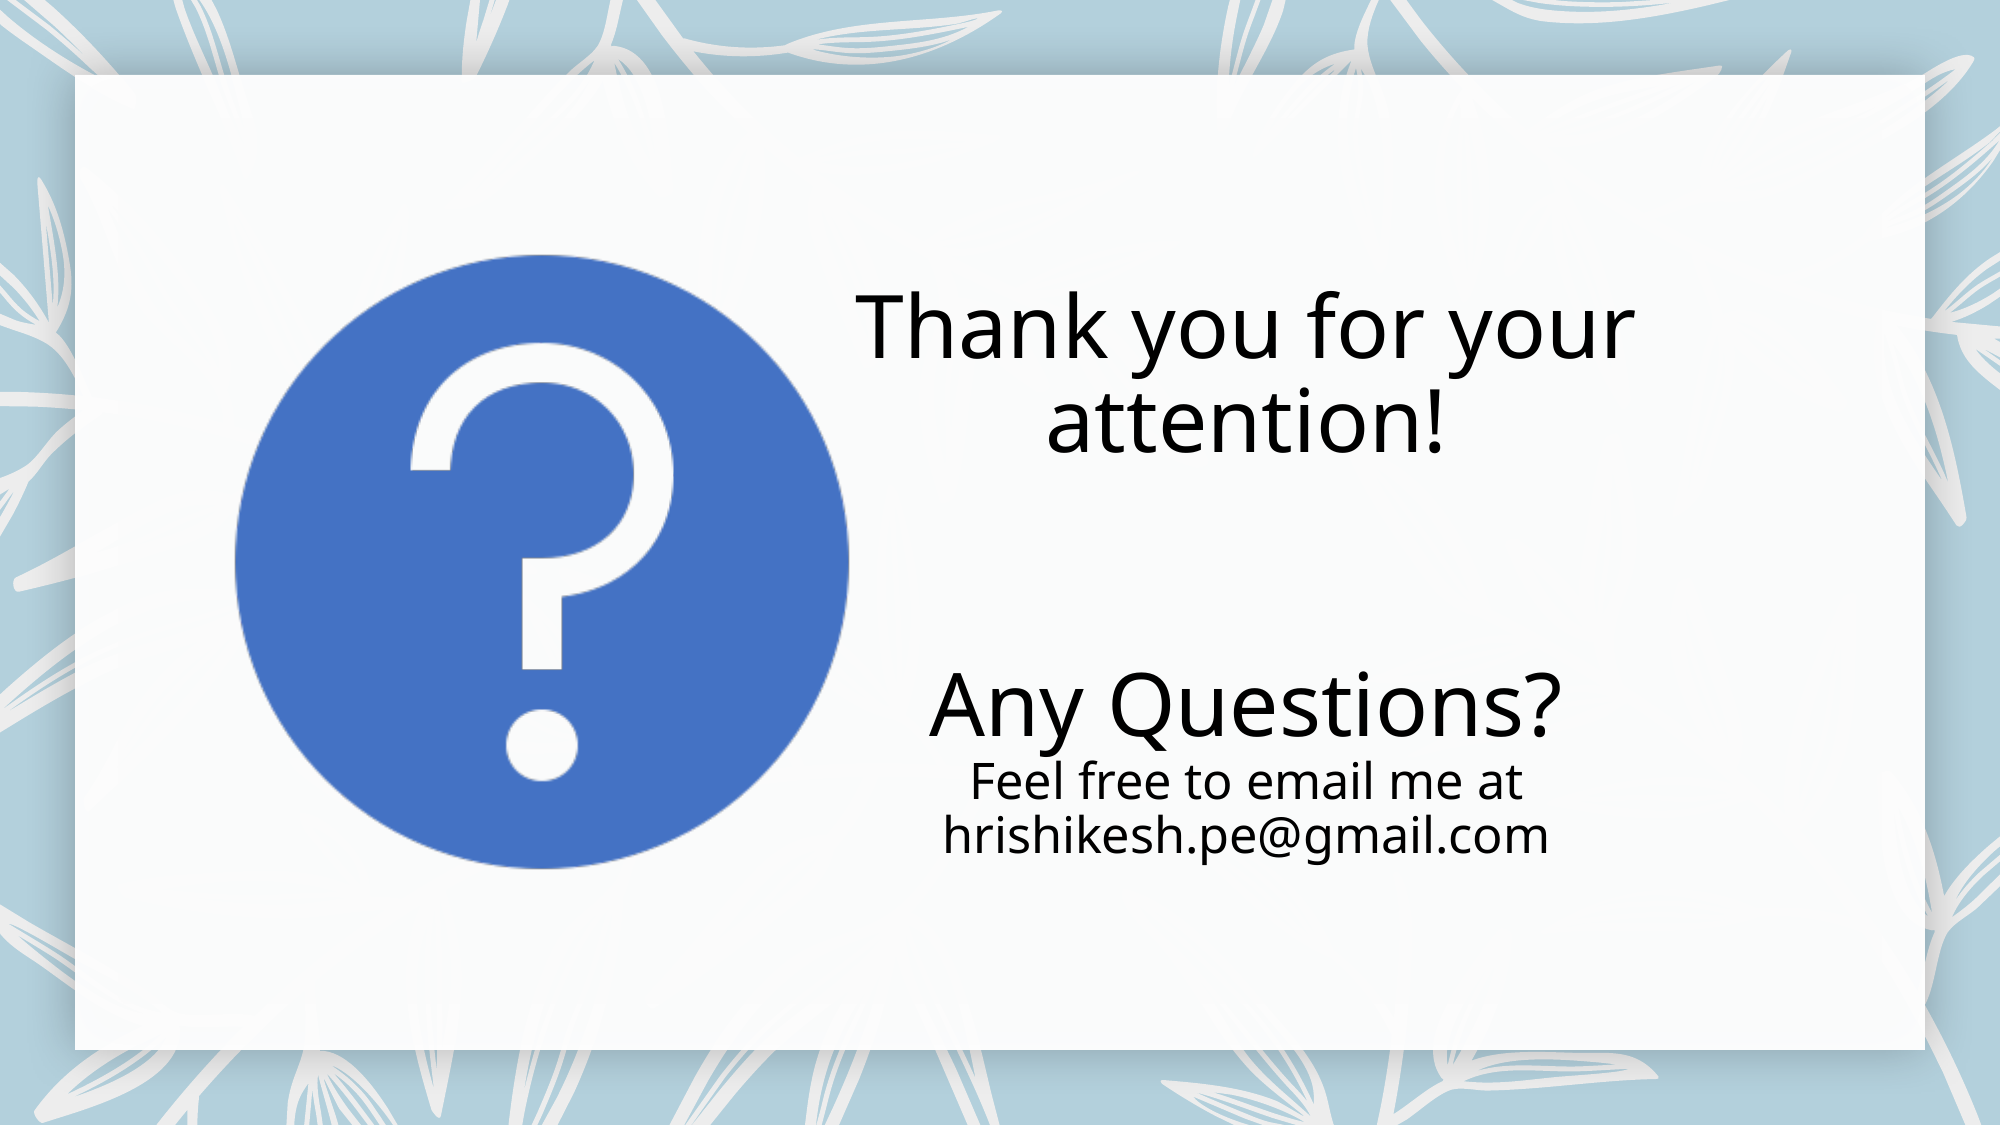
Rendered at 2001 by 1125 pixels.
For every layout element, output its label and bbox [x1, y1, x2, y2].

picture [160, 180, 925, 945]
text_box [0, 0, 2000, 1125]
